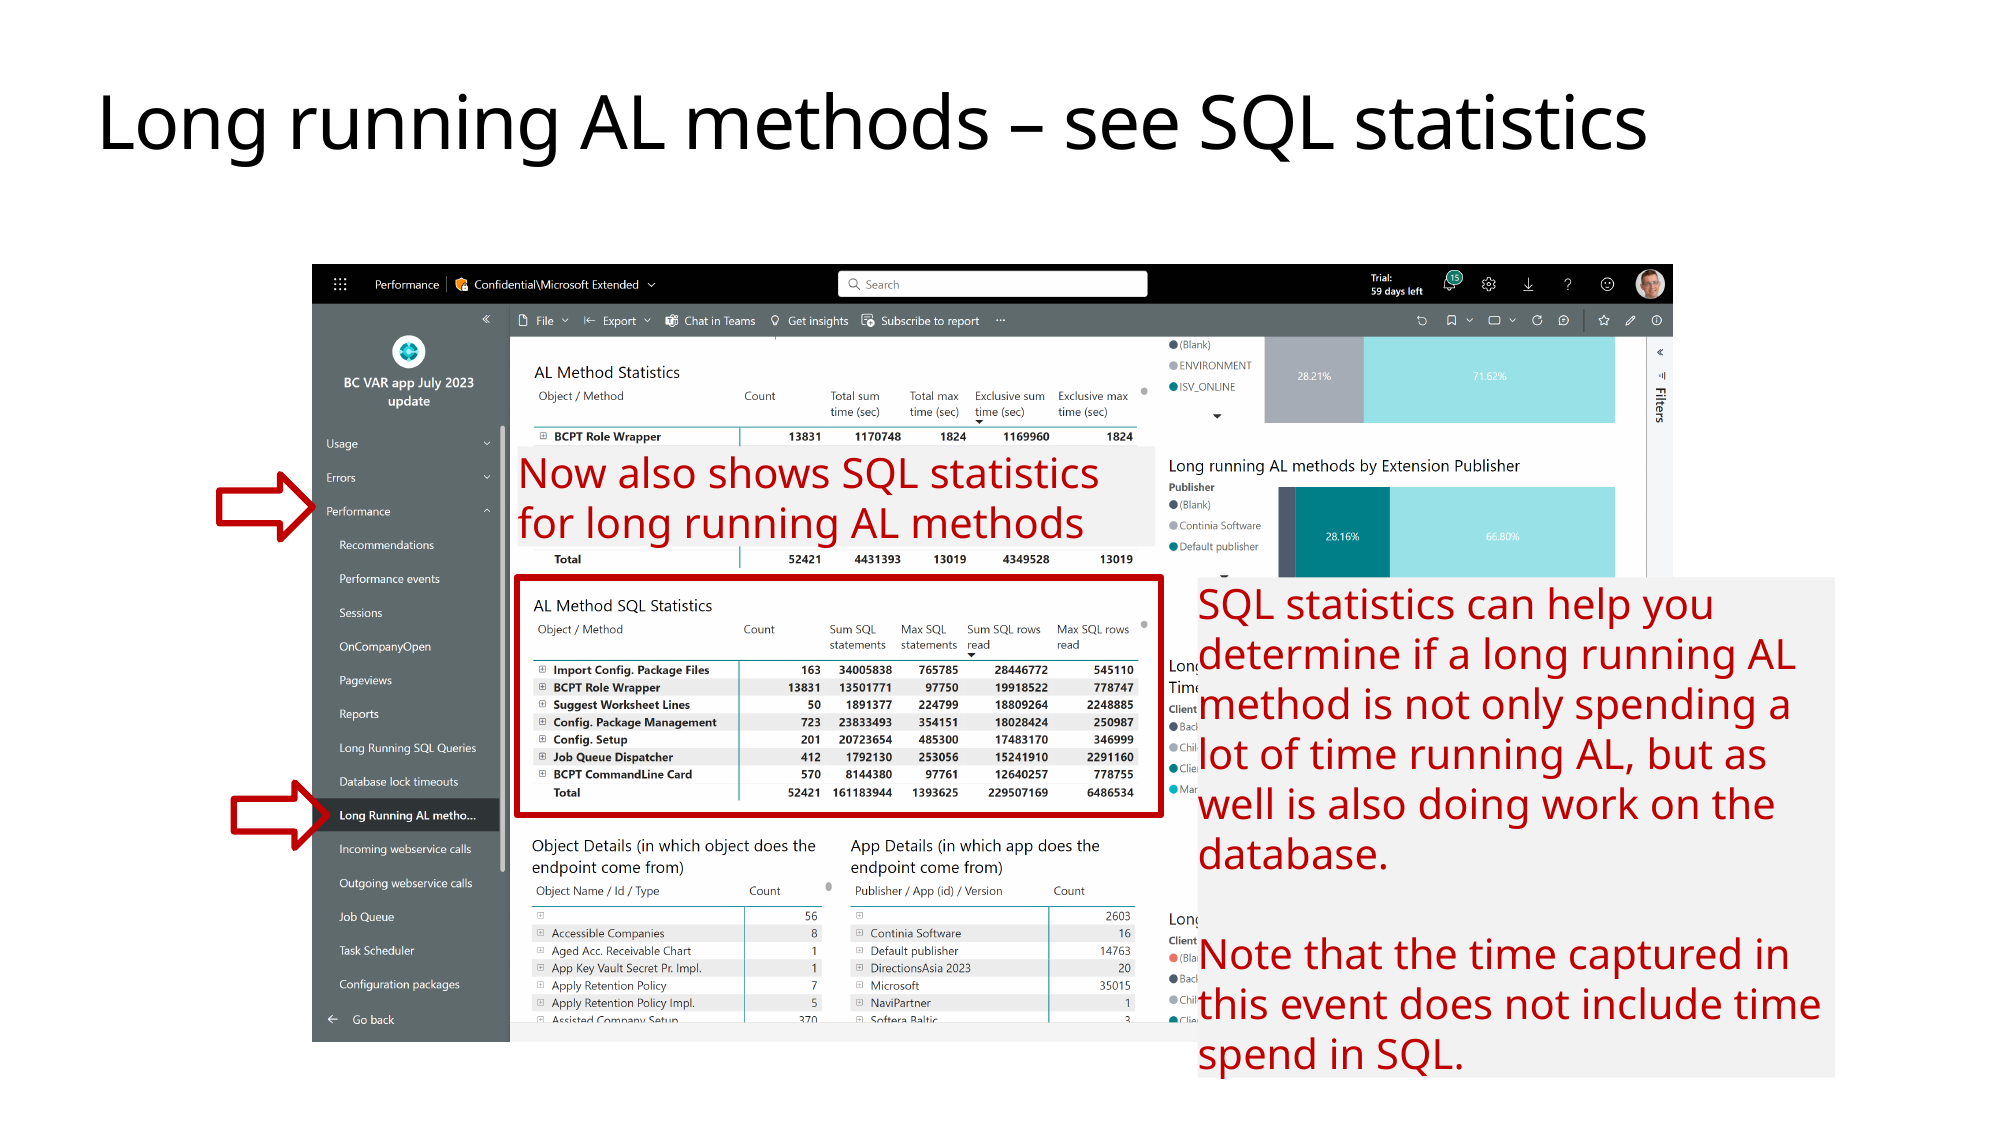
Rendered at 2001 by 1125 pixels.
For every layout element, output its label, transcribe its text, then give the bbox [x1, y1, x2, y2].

picture [312, 264, 1673, 1042]
text_box [233, 781, 312, 849]
title Long running AL methods – see SQL statistics [96, 75, 1904, 166]
text_box [218, 473, 312, 541]
text_box SQL statistics can help you determine if a long running AL method is not only spending a lot of time running AL, but as well is also doing work on the database. Note that the time captured in this event does not include time spend in SQL. [1197, 577, 1835, 1078]
